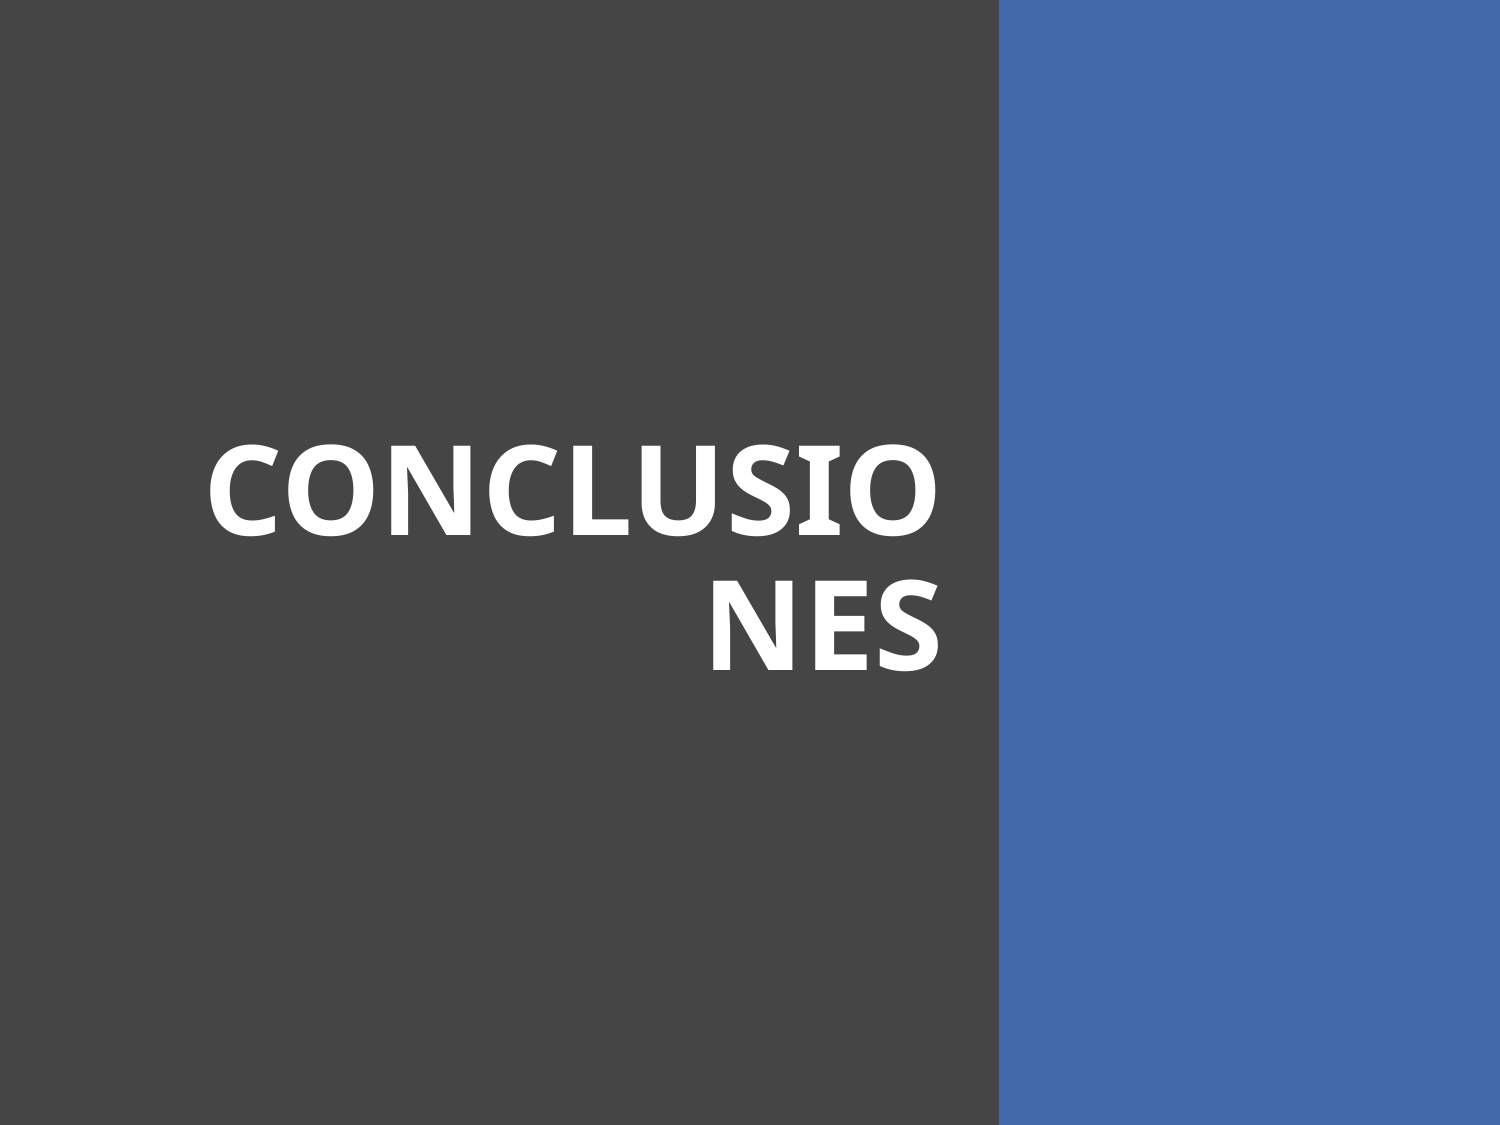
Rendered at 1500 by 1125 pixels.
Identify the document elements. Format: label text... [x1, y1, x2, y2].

text_box CONCLUSIONES [125, 158, 959, 967]
text_box [998, 0, 1500, 1125]
